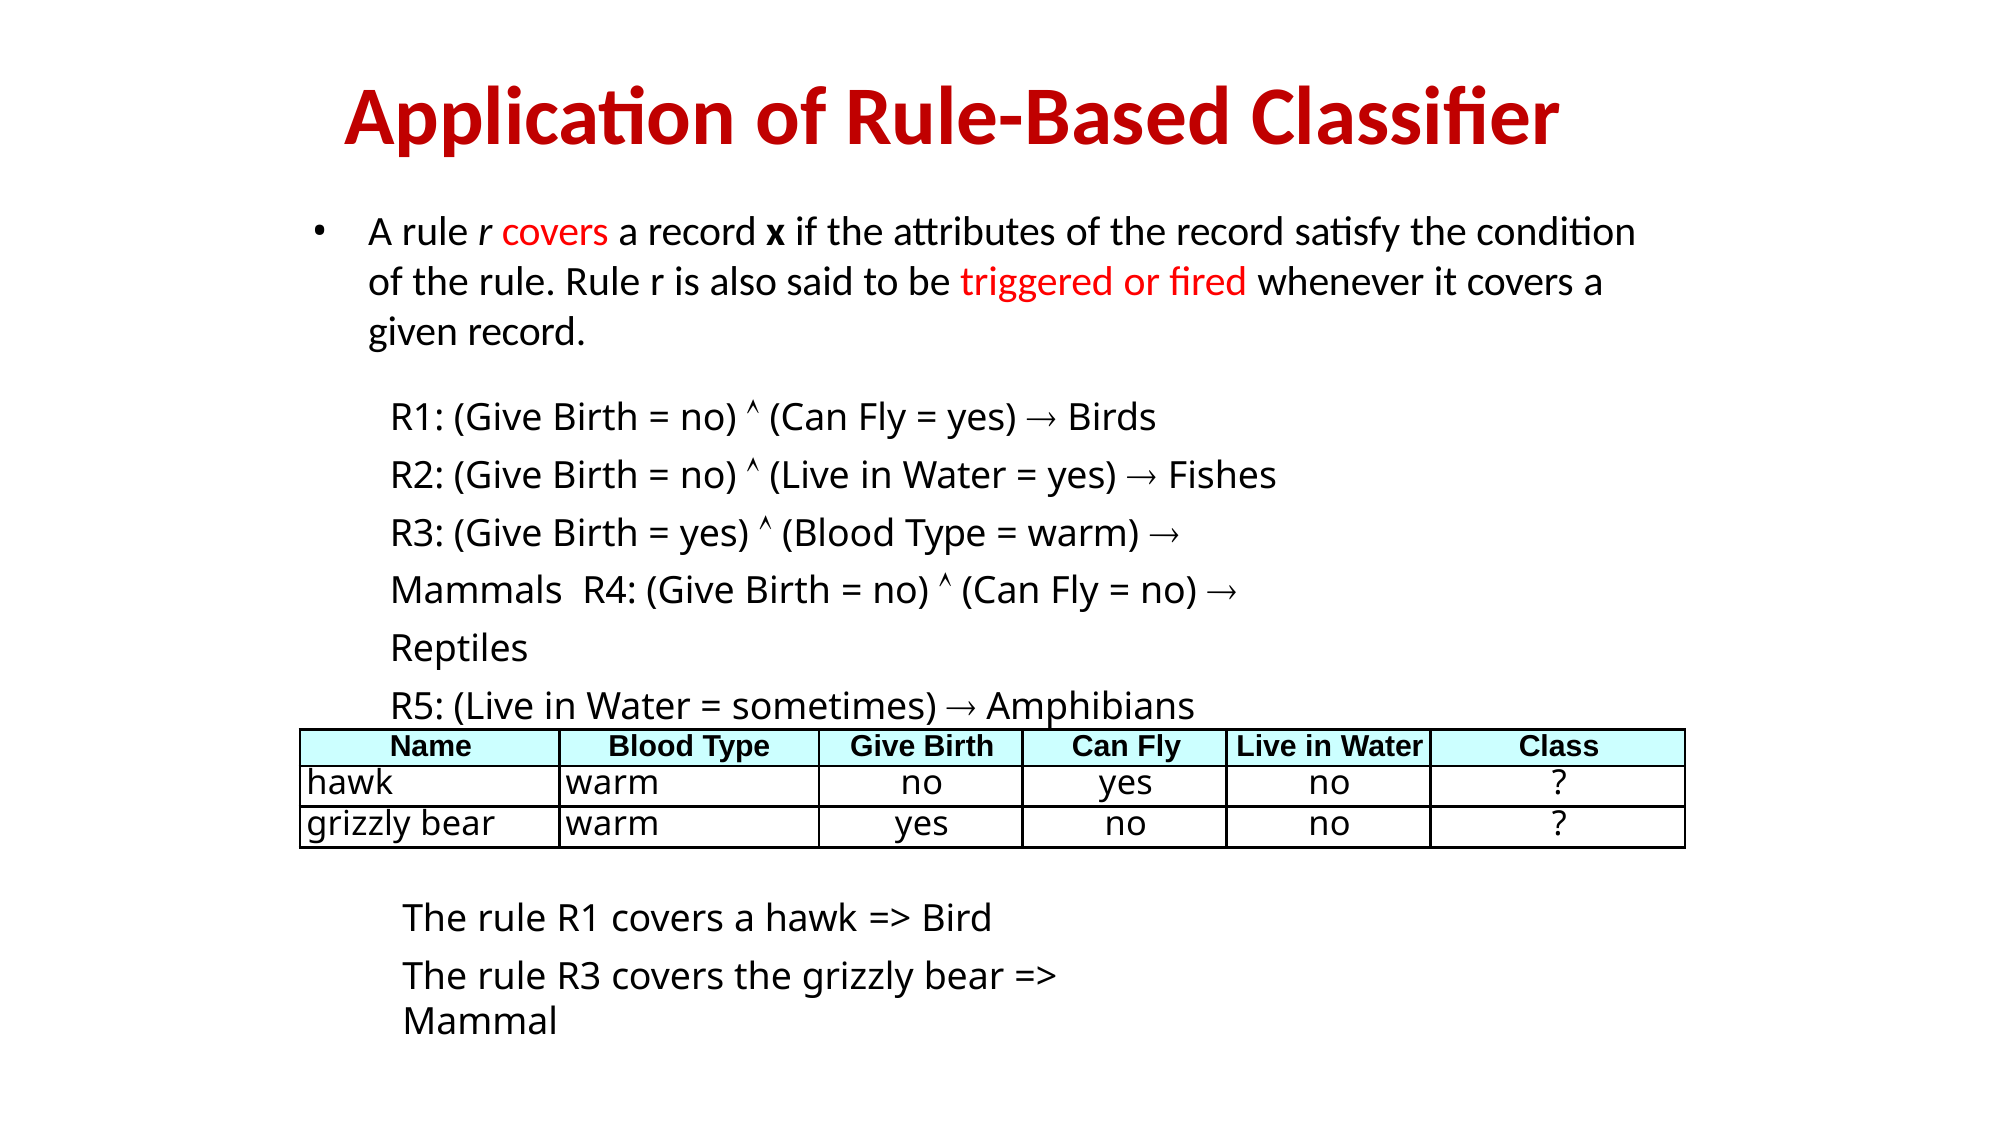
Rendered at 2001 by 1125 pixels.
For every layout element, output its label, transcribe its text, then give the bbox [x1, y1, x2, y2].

table_header Can Fly [1024, 731, 1225, 765]
table_cell warm [561, 808, 818, 846]
title Application of Rule-Based Classifier [342, 59, 1658, 250]
table_header Class [1432, 731, 1684, 765]
table_cell hawk [301, 767, 558, 805]
table_header Give Birth [820, 731, 1021, 765]
table_cell warm [561, 767, 818, 805]
table_header Name [301, 731, 558, 765]
table_cell no [1024, 808, 1225, 846]
table_cell no [1228, 808, 1429, 846]
table_cell yes [1024, 767, 1225, 805]
text_box A rule r covers a record x if the attributes of the record satisfy the condition of the rule. Rule r is also said to be triggered or fired whenever it covers a given record. R1: (Give Birth = no)  (Can Fly = yes)  Birds R2: (Give Birth = no)  (Live in Water = yes)  Fishes R3: (Give Birth = yes)  (Blood Type = warm)  Mammals R4: (Give Birth = no)  (Can Fly = no)  Reptiles R5: (Live in Water = sometimes)  Amphibians [309, 201, 1655, 727]
table_header Blood Type [561, 731, 818, 765]
table_cell grizzly bear [301, 808, 558, 846]
table_cell yes [820, 808, 1021, 846]
table_cell no [1228, 767, 1429, 805]
table_cell ? [1432, 767, 1684, 805]
table_cell ? [1432, 808, 1684, 846]
text_box The rule R1 covers a hawk => Bird The rule R3 covers the grizzly bear => Mammal [400, 879, 1195, 1042]
table_cell no [820, 767, 1021, 805]
table_header Live in Water [1228, 731, 1429, 765]
